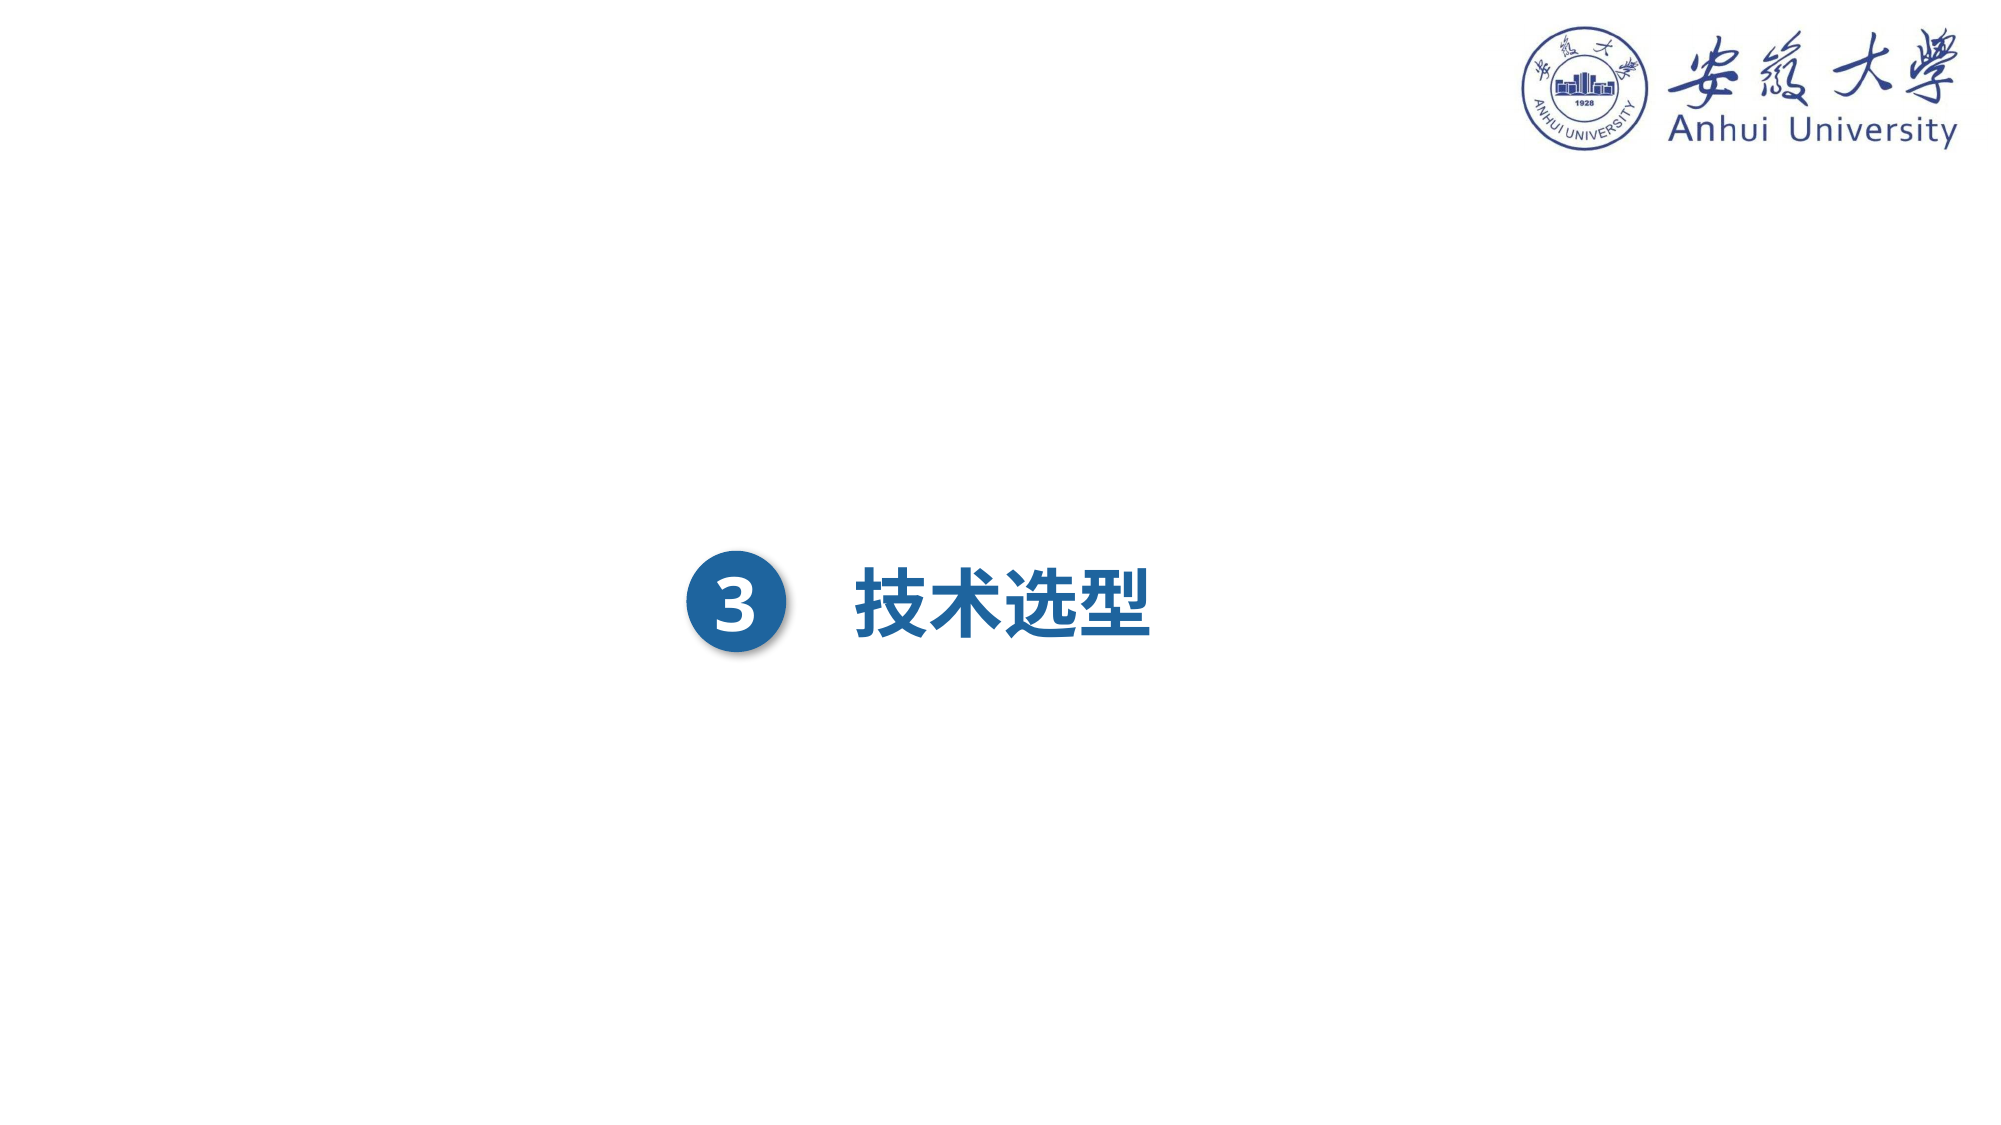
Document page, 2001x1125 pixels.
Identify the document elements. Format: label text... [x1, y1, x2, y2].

text_box [685, 566, 699, 637]
picture [1482, 24, 1988, 153]
text_box 3 技术选型 [699, 548, 1695, 654]
